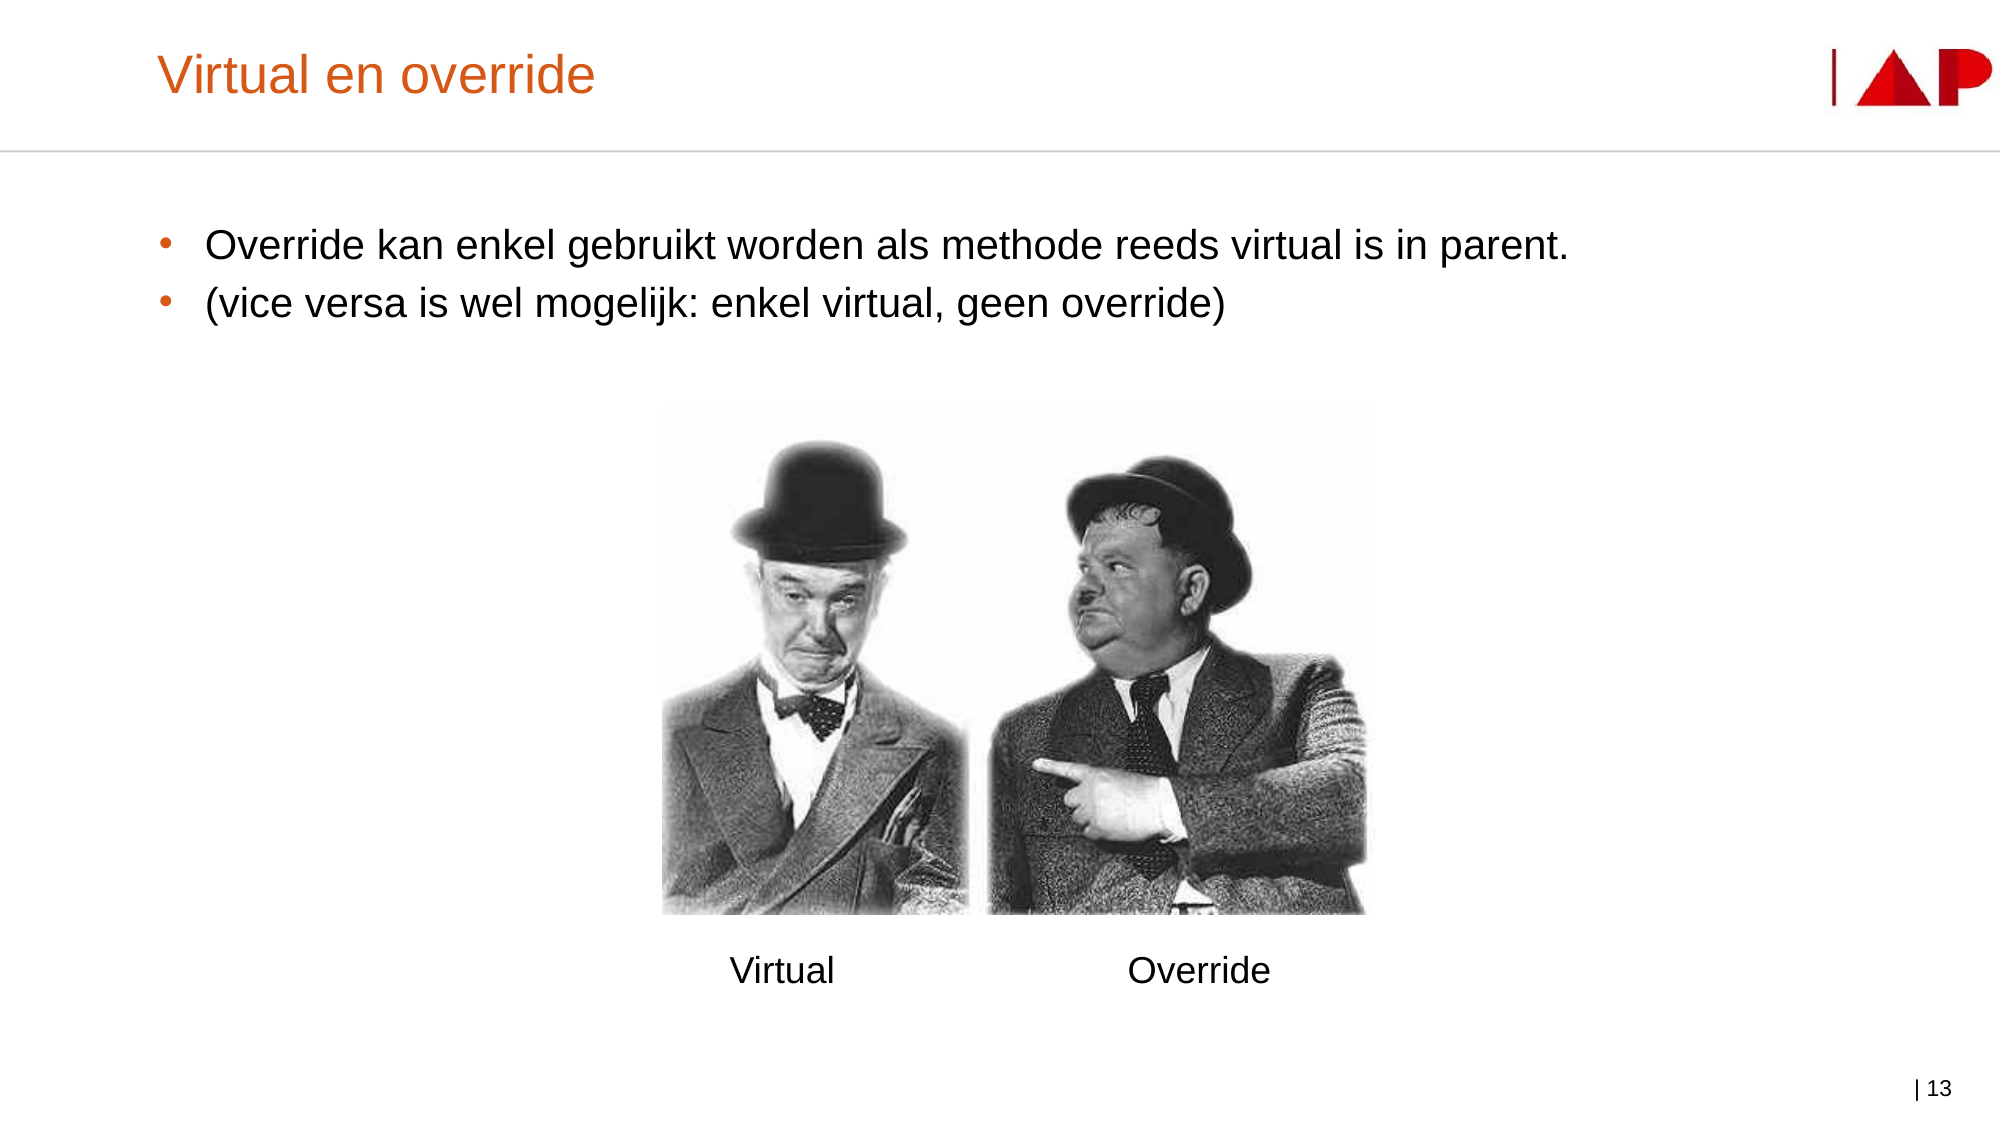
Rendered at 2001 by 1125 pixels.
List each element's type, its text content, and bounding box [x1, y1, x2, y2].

slide_number | 13 [1425, 1061, 1953, 1113]
text_box Virtual Override [714, 938, 1288, 999]
list Override kan enkel gebruikt worden als methode reeds virtual is in parent. (vice versa is wel mogelijk: enkel virtual, geen override) [157, 217, 1955, 1023]
picture [662, 403, 1376, 915]
title Virtual en override [157, 0, 1843, 152]
picture [1843, 10, 2000, 142]
